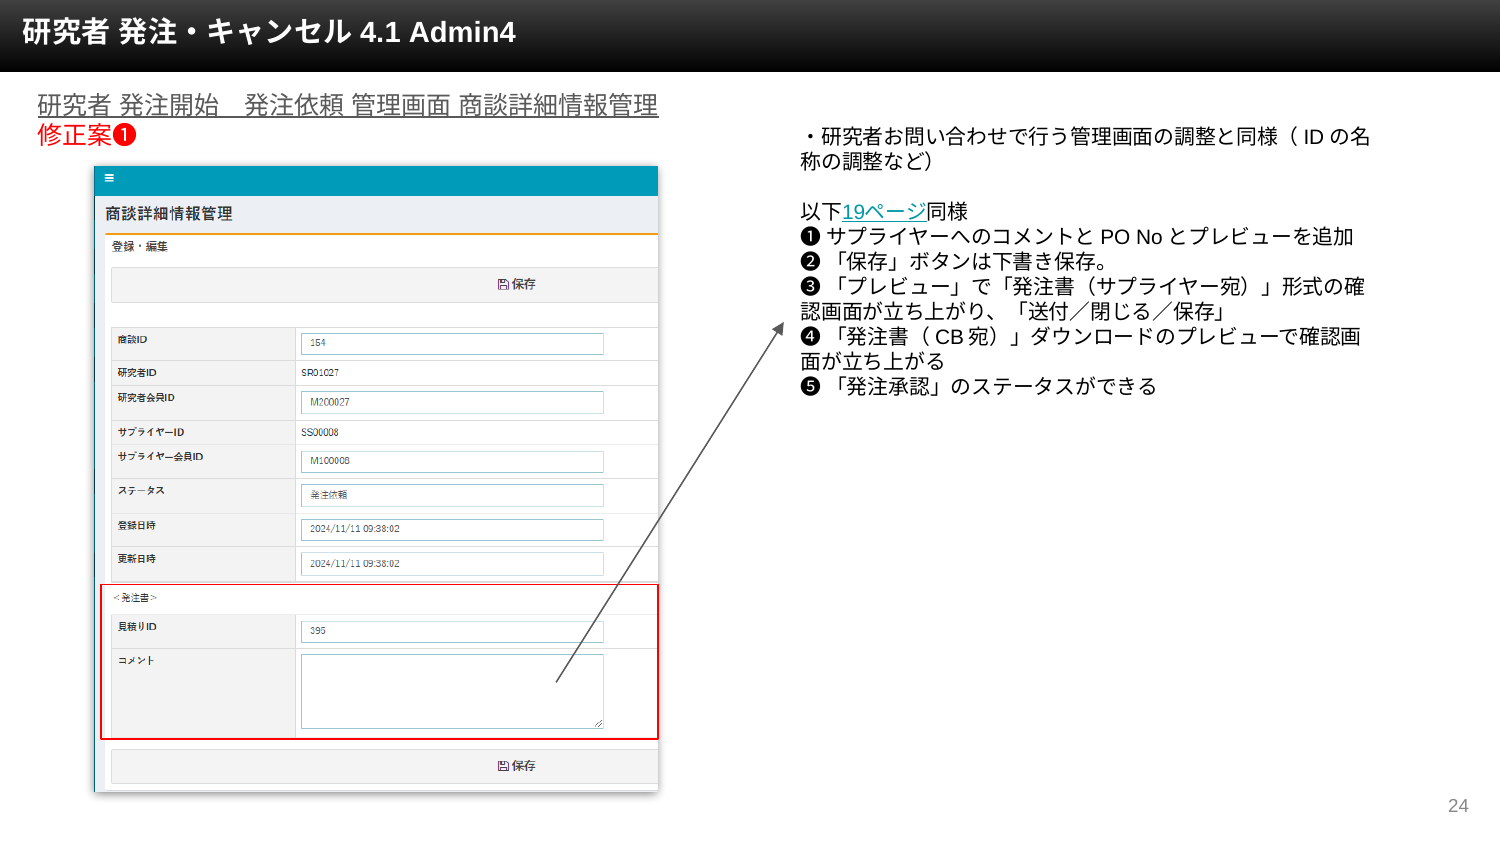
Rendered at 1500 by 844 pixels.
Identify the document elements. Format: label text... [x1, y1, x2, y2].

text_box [555, 321, 784, 683]
picture [94, 165, 659, 793]
text_box [0, 0, 1500, 72]
text_box 研究者 発注開始 発注依頼 管理画面 商談詳細情報管理 修正案❶ [22, 75, 1430, 165]
text_box ・研究者お問い合わせで行う管理画面の調整と同様（IDの名称の調整など） 以下19ページ同様 ❶サプライヤーへのコメントとPO Noとプレビューを追加 ❷「保存」ボタンは下書き保存。 ❸「プレビュー」で「発注書（サプライヤー宛）」形式の確認画面が立ち上がり、「送付／閉じる／保存」 ❹「発注書（CB宛）」ダウンロードのプレビューで確認画面が立ち上がる ❺「発注承認」のステータスができる [785, 108, 1397, 414]
text_box ‹#› [1378, 782, 1481, 827]
text_box 研究者 発注・キャンセル4.1 Admin4 [22, 13, 1291, 59]
